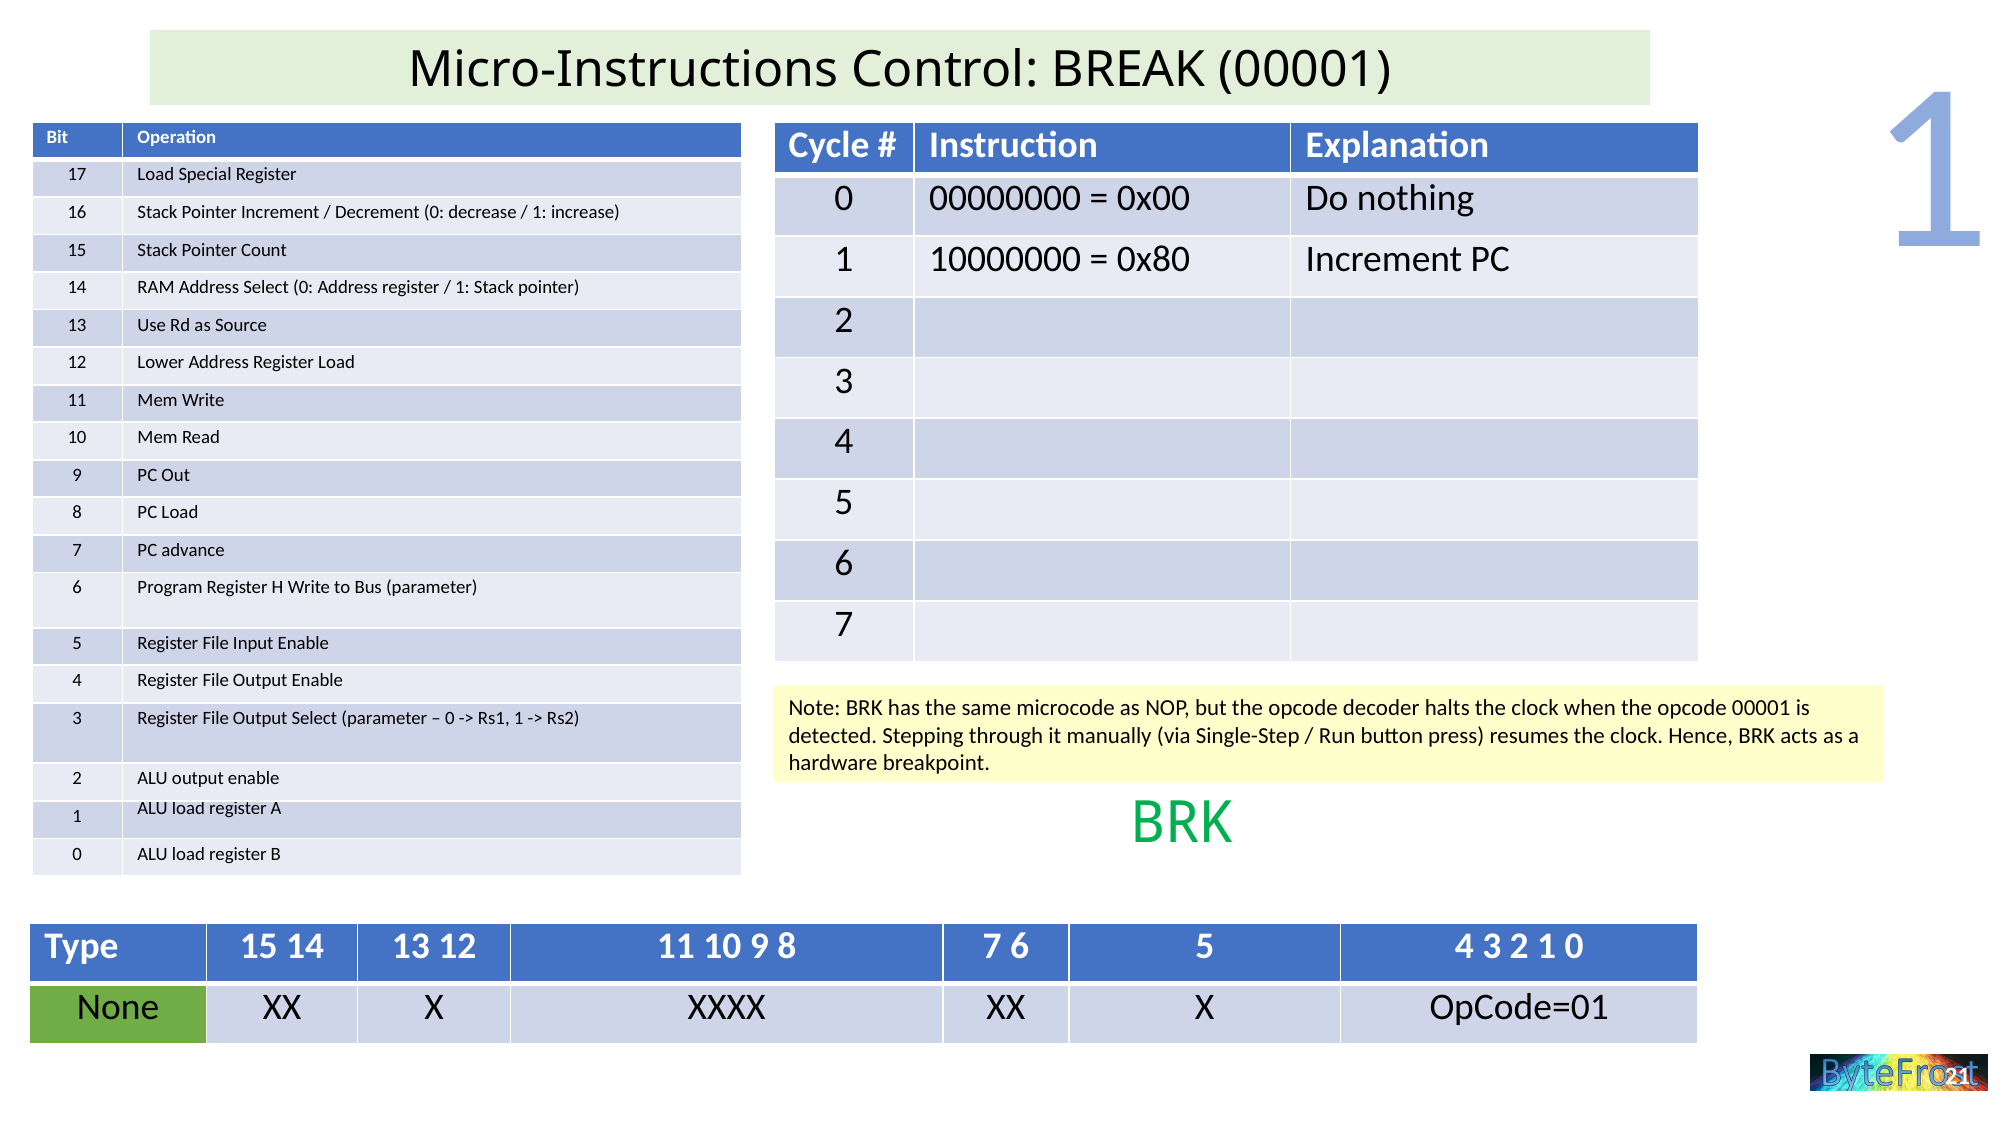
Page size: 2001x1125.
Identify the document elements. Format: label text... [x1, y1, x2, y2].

table_cell RAM Address Select (0: Address register / 1: Stack pointer) [123, 273, 741, 309]
table_cell Increment PC [1291, 237, 1698, 296]
table_header 11 10 9 8 [511, 924, 942, 981]
table_cell Register File Input Enable [123, 629, 741, 664]
table_cell Do nothing [1291, 178, 1698, 235]
table_cell Stack Pointer Increment / Decrement (0: decrease / 1: increase) [123, 198, 741, 234]
picture [1810, 1054, 1988, 1091]
table_cell ALU load register B [123, 839, 741, 875]
table_cell 5 [775, 480, 913, 539]
table_cell 15 [33, 235, 122, 271]
text_box Note: BRK has the same microcode as NOP, but the opcode decoder halts the clock when the opcode 00001 is detected. Stepping through it manually (via Single-Step / Run button press) resumes the clock. Hence, BRK acts as a hardware breakpoint. [773, 685, 1885, 783]
table_cell Use Rd as Source [123, 310, 741, 346]
table_cell [1291, 480, 1698, 539]
table_cell [915, 419, 1290, 478]
table_cell 5 [33, 629, 122, 664]
text_box 21 [1535, 1044, 1986, 1105]
table_cell 13 [33, 310, 122, 346]
table_cell PC Load [123, 498, 741, 534]
table_cell [1291, 602, 1698, 661]
table_cell 10 [33, 423, 122, 459]
table_header 5 [1070, 924, 1340, 981]
table_cell 00000000 = 0x00 [915, 178, 1290, 235]
table_cell [915, 298, 1290, 357]
table_header Bit [33, 123, 122, 157]
table_cell [915, 602, 1290, 661]
table_cell 14 [33, 273, 122, 309]
table_cell Program Register H Write to Bus (parameter) [123, 573, 741, 627]
table_cell [1291, 541, 1698, 600]
table_cell PC advance [123, 536, 741, 572]
table_cell 4 [33, 666, 122, 702]
text_box BRK [1080, 783, 1250, 862]
table_cell 2 [33, 764, 122, 800]
table_cell 3 [33, 704, 122, 762]
table_cell 10000000 = 0x80 [915, 237, 1290, 296]
table_header Type [30, 924, 206, 981]
table_cell 4 [775, 419, 913, 478]
table_header 13 12 [358, 924, 510, 981]
table_cell 2 [775, 298, 913, 357]
table_cell 0 [33, 839, 122, 875]
table_cell 7 [775, 602, 913, 661]
table_cell ALU output enable [123, 764, 741, 800]
table_cell Stack Pointer Count [123, 235, 741, 271]
text_box 1 [1855, 0, 2000, 303]
table_cell 1 [775, 237, 913, 296]
table_cell XX [944, 986, 1068, 1043]
table_cell 1 [33, 802, 122, 838]
table_header Operation [123, 123, 741, 157]
table_cell 12 [33, 348, 122, 384]
table_cell 6 [33, 573, 122, 627]
table_header Explanation [1291, 123, 1698, 172]
table_cell [915, 541, 1290, 600]
table_cell 11 [33, 386, 122, 421]
table_cell Load Special Register [123, 162, 741, 196]
table_cell Lower Address Register Load [123, 348, 741, 384]
table_cell XX [207, 986, 357, 1043]
table_cell None [30, 986, 206, 1043]
table_cell [915, 480, 1290, 539]
table_cell ALU load register A [123, 802, 741, 838]
table_cell 16 [33, 198, 122, 234]
table_cell [915, 358, 1290, 417]
table_cell 7 [33, 536, 122, 572]
table_cell [1291, 419, 1698, 478]
table_cell Register File Output Enable [123, 666, 741, 702]
table_cell [1291, 358, 1698, 417]
table_cell PC Out [123, 461, 741, 496]
table_cell Mem Write [123, 386, 741, 421]
table_cell X [1070, 986, 1340, 1043]
table_header 15 14 [207, 924, 357, 981]
table_cell OpCode=01 [1341, 986, 1697, 1043]
table_header 7 6 [944, 924, 1068, 981]
table_cell [1291, 298, 1698, 357]
table_cell XXXX [511, 986, 942, 1043]
title Micro-Instructions Control: BREAK (00001) [150, 29, 1650, 105]
table_cell 6 [775, 541, 913, 600]
table_header Cycle # [775, 123, 913, 172]
table_cell X [358, 986, 510, 1043]
table_cell Register File Output Select (parameter – 0 -> Rs1, 1 -> Rs2) [123, 704, 741, 762]
table_cell 8 [33, 498, 122, 534]
table_cell 9 [33, 461, 122, 496]
table_cell 3 [775, 358, 913, 417]
table_cell Mem Read [123, 423, 741, 459]
table_header 4 3 2 1 0 [1341, 924, 1697, 981]
table_header Instruction [915, 123, 1290, 172]
table_cell 17 [33, 162, 122, 196]
table_cell 0 [775, 178, 913, 235]
